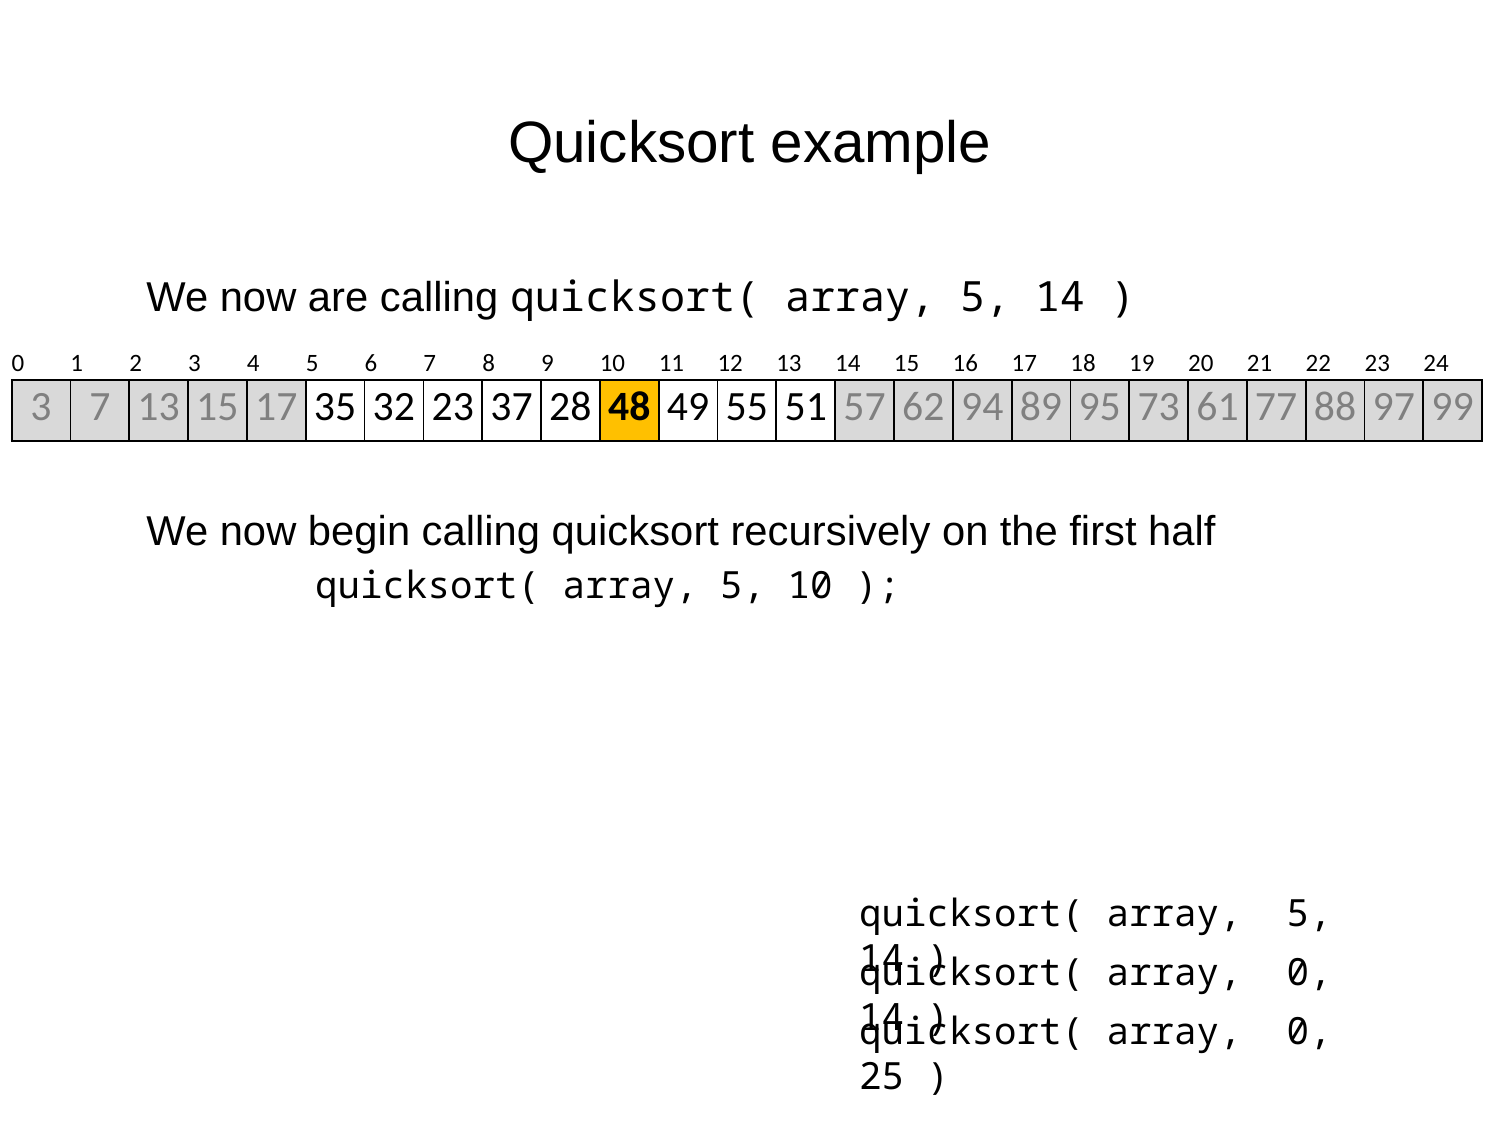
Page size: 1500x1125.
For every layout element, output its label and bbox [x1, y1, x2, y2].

table_cell [365, 381, 423, 440]
table_cell [1248, 381, 1305, 440]
table_cell [189, 381, 246, 440]
table_cell [13, 381, 70, 440]
table_cell [248, 381, 305, 440]
table_cell [1130, 381, 1187, 440]
table_cell [1307, 381, 1364, 440]
table_cell [71, 381, 128, 440]
title [74, 44, 1426, 233]
table_cell [836, 381, 893, 440]
table_cell [777, 381, 834, 440]
table_cell [895, 381, 952, 440]
table_cell [1071, 381, 1128, 440]
text_box [844, 881, 1447, 1105]
table_cell [1189, 381, 1246, 440]
list [74, 442, 1426, 1006]
table_cell [601, 381, 658, 440]
list [74, 262, 1426, 350]
table_cell [130, 381, 187, 440]
table_cell [483, 381, 540, 440]
table_cell [1365, 381, 1422, 440]
table_header [12, 350, 1482, 379]
table_cell [542, 381, 599, 440]
table_cell [718, 381, 775, 440]
table_cell [1424, 381, 1481, 440]
table_cell [307, 381, 364, 440]
table_cell [660, 381, 717, 440]
table_cell [1013, 381, 1070, 440]
table_cell [424, 381, 481, 440]
table_cell [954, 381, 1011, 440]
